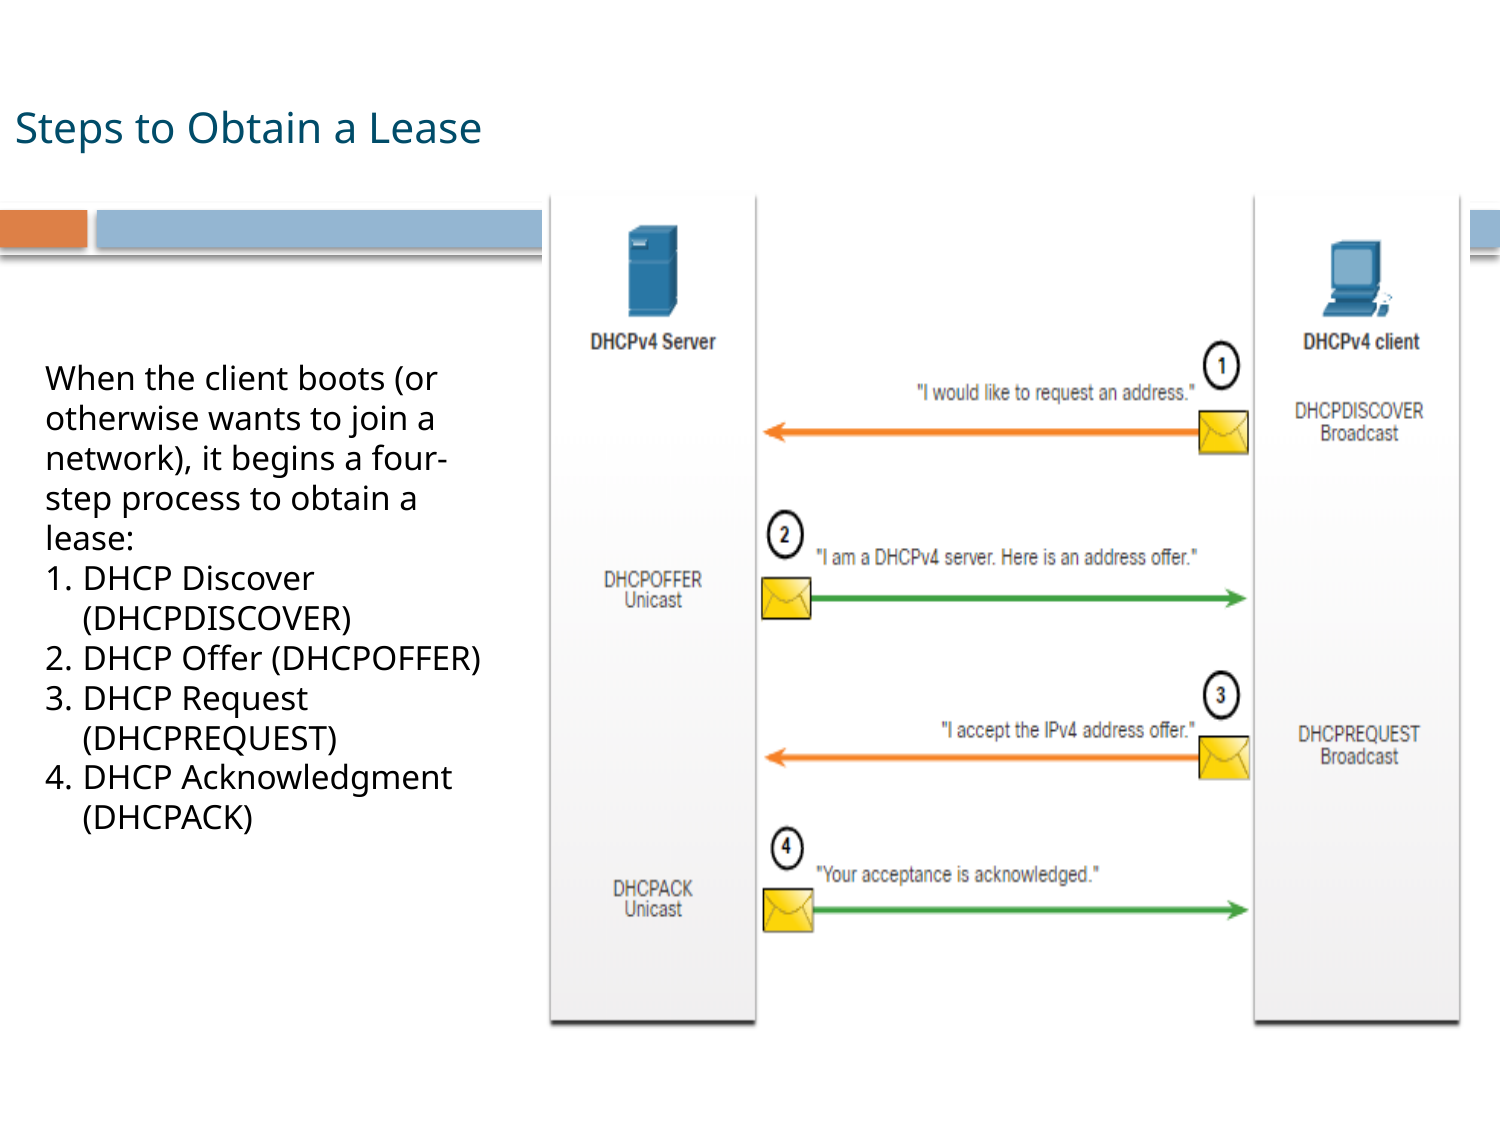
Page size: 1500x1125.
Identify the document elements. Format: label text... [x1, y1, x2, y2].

text_box When the client boots (or otherwise wants to join a network), it begins a four-step process to obtain a lease: DHCP Discover (DHCPDISCOVER) DHCP Offer (DHCPOFFER) DHCP Request (DHCPREQUEST) DHCP Acknowledgment (DHCPACK) [30, 350, 522, 874]
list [541, 179, 1470, 1037]
title Steps to Obtain a Lease [0, 0, 1369, 161]
